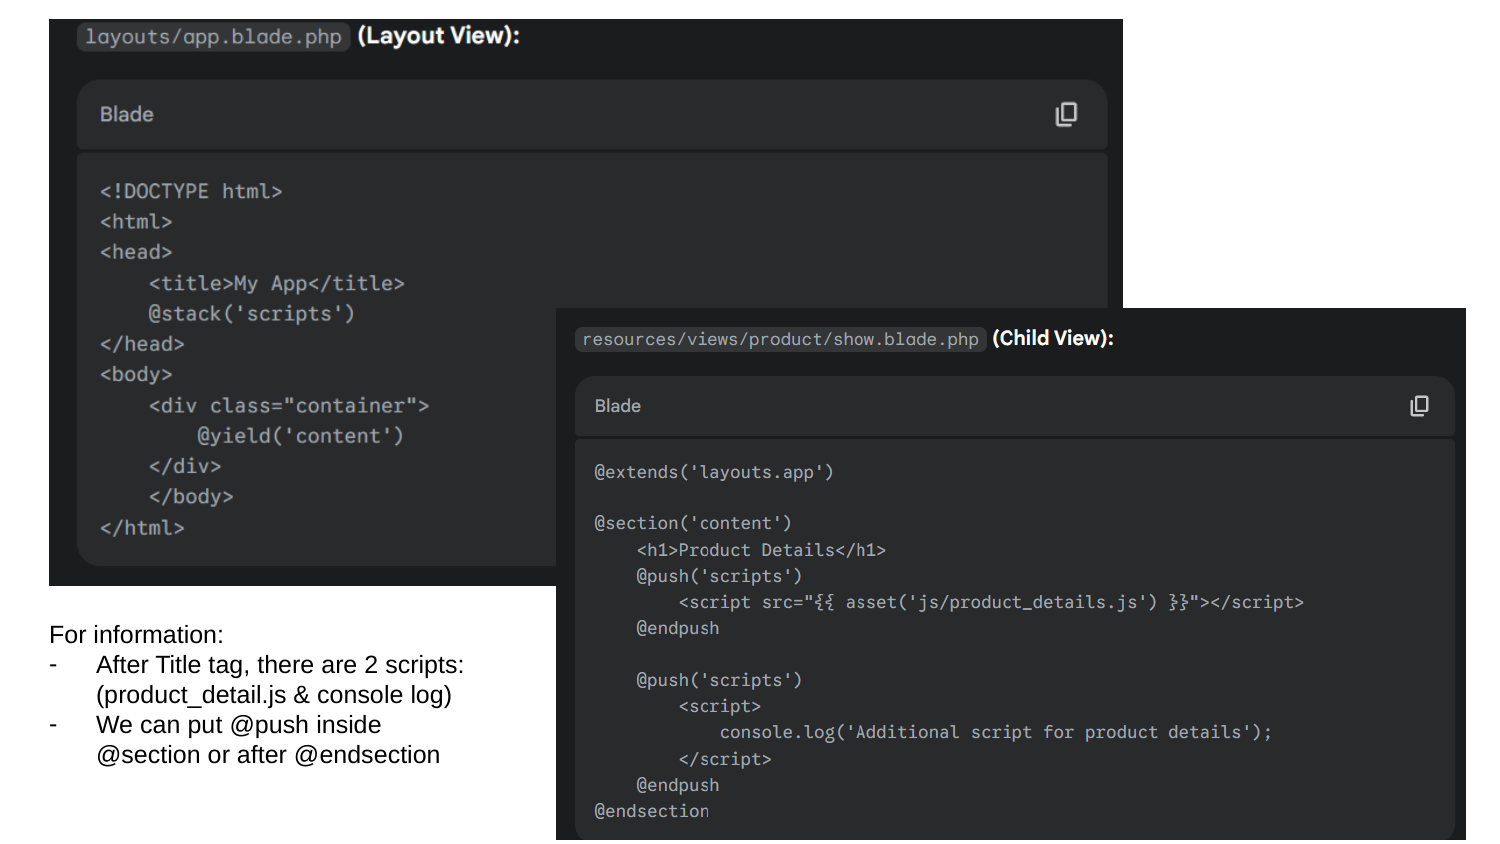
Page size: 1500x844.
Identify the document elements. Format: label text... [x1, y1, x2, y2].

picture [49, 19, 1466, 841]
text_box For information: After Title tag, there are 2 scripts: (product_detail.js & console log) We can put @push inside @section or after @endsection [34, 611, 500, 777]
